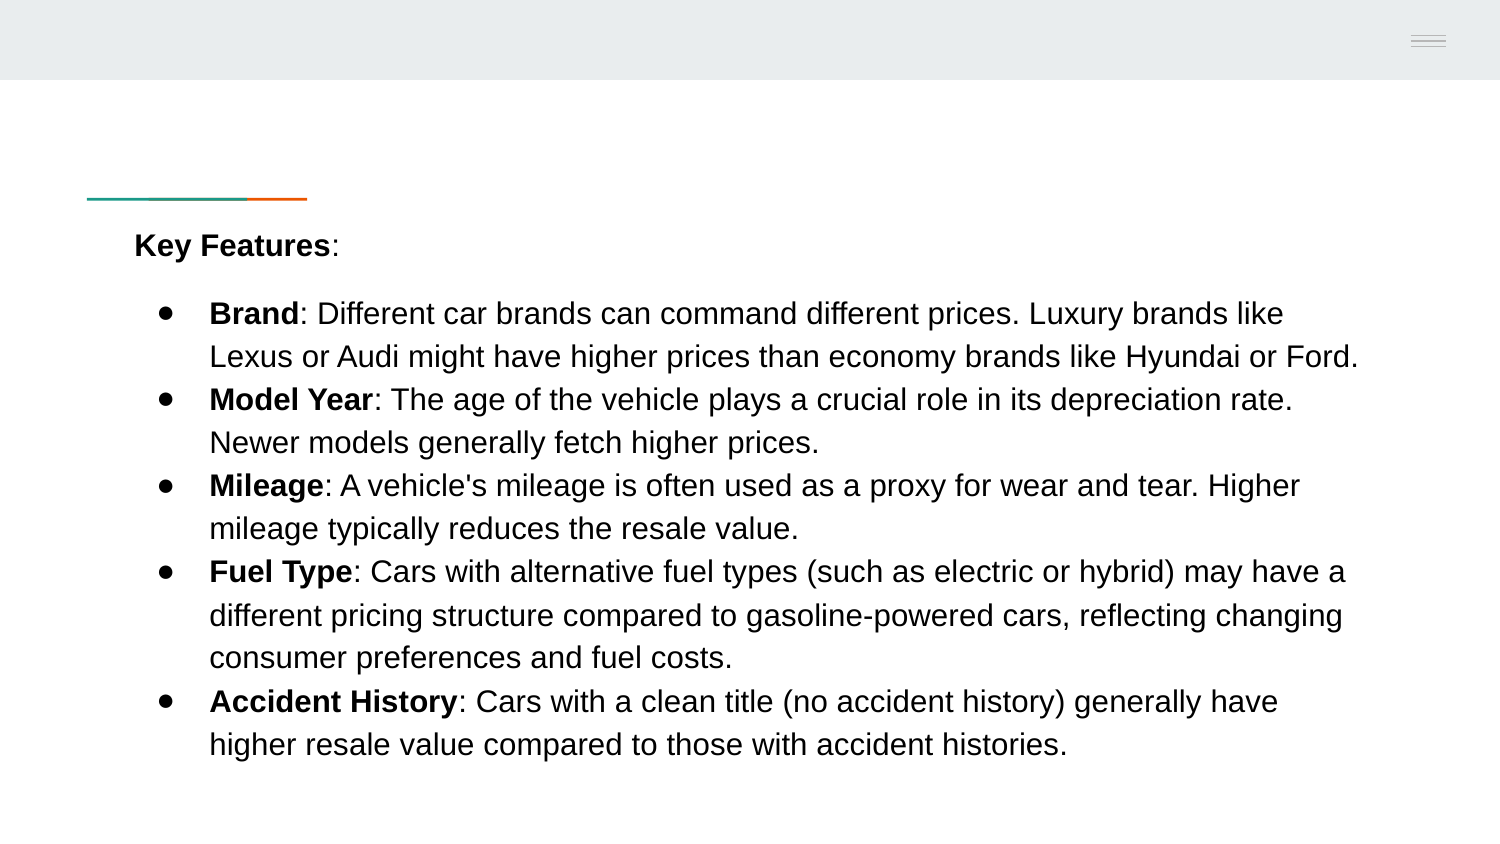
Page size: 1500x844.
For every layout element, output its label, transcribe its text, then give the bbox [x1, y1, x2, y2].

title Key Features: Brand: Different car brands can command different prices. Luxury brands like Lexus or Audi might have higher prices than economy brands like Hyundai or Ford. Model Year: The age of the vehicle plays a crucial role in its depreciation rate. Newer models generally fetch higher prices. Mileage: A vehicle's mileage is often used as a proxy for wear and tear. Higher mileage typically reduces the resale value. Fuel Type: Cars with alternative fuel types (such as electric or hybrid) may have a different pricing structure compared to gasoline-powered cars, reflecting changing consumer preferences and fuel costs. Accident History: Cars with a clean title (no accident history) generally have higher resale value compared to those with accident histories. [119, 204, 1381, 844]
